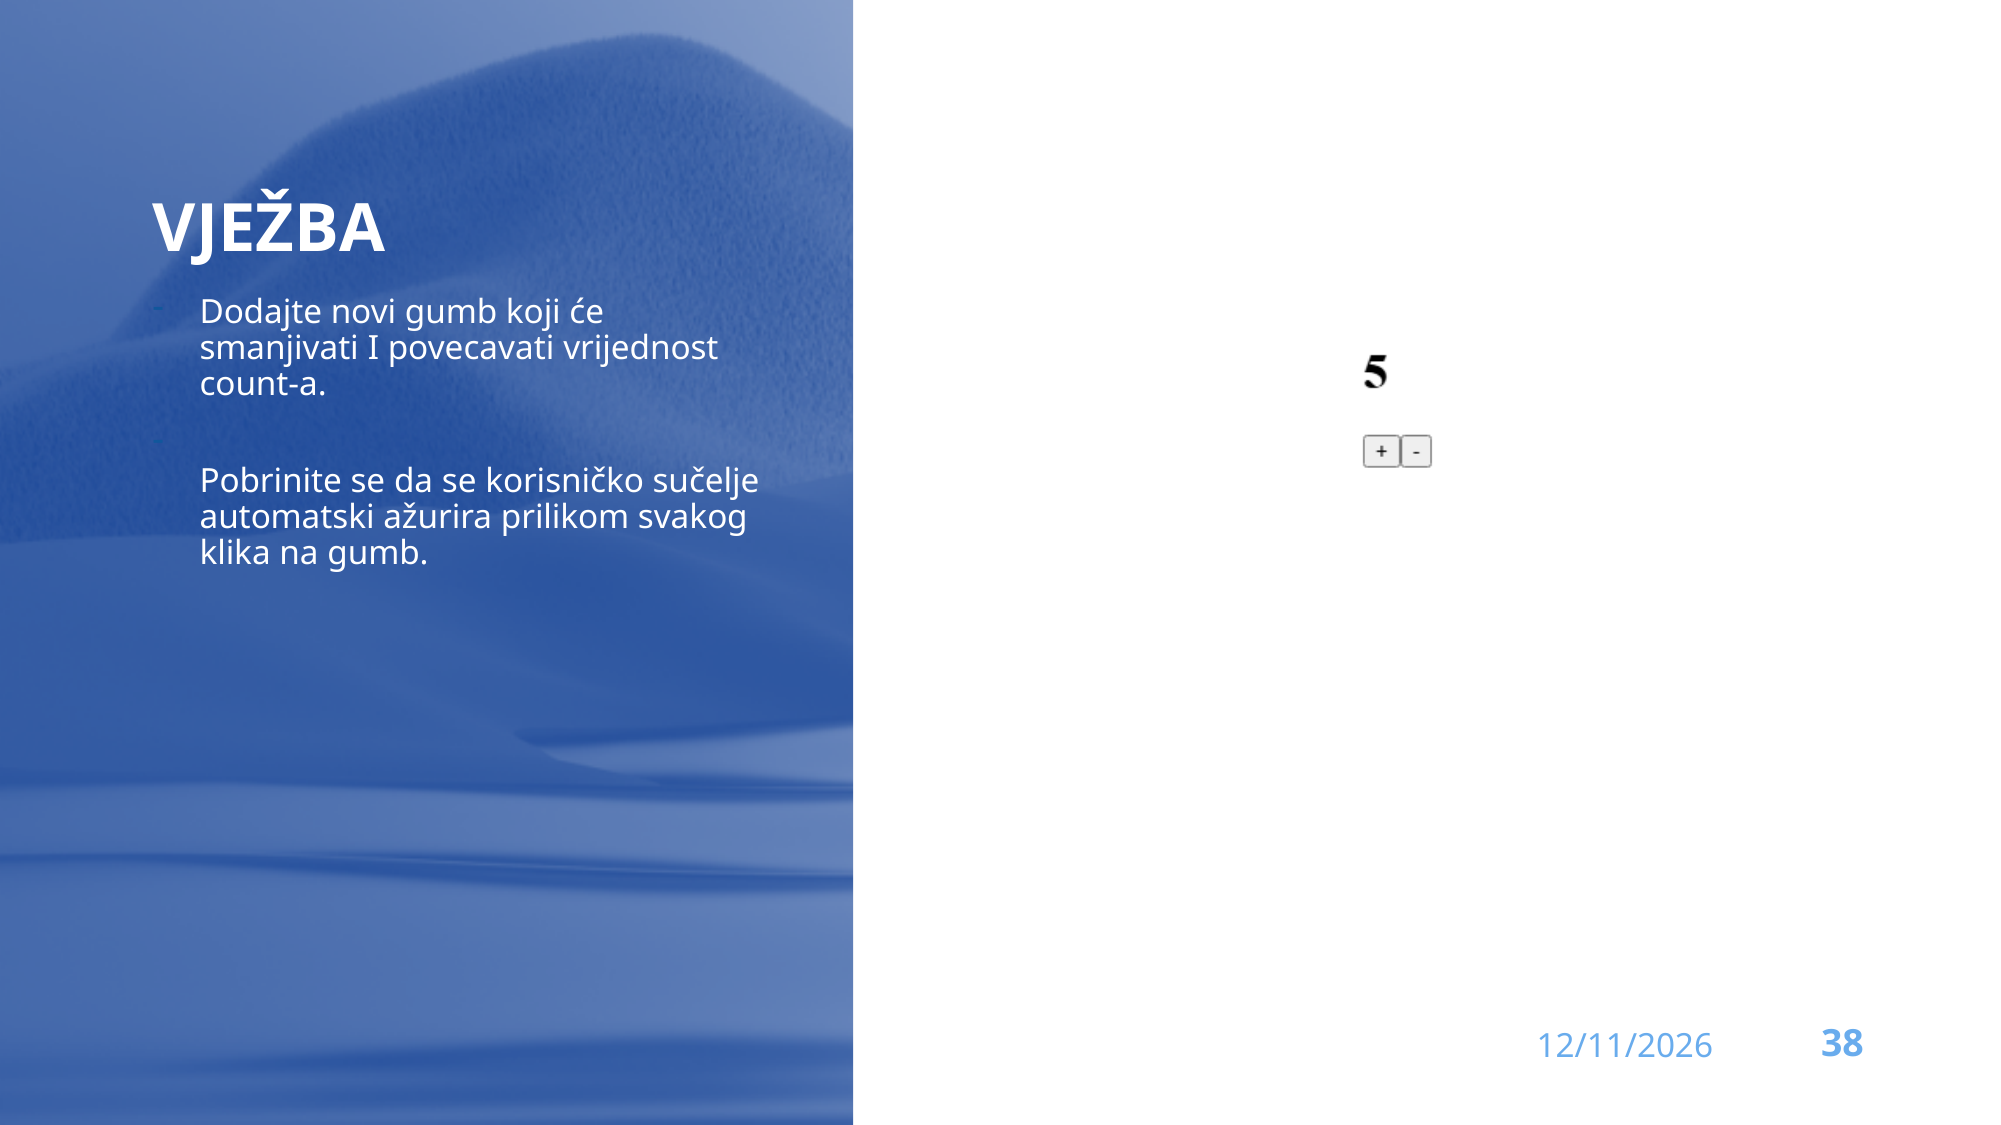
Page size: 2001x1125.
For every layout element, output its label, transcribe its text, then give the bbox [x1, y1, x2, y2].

picture [1353, 321, 1454, 482]
list Dodajte novi gumb koji će smanjivati I povecavati vrijednost count-a. Pobrinite se da se korisničko sučelje automatski ažurira prilikom svakog klika na gumb. [137, 287, 783, 1061]
picture [0, 0, 854, 1125]
title VJEžba [137, 161, 783, 273]
